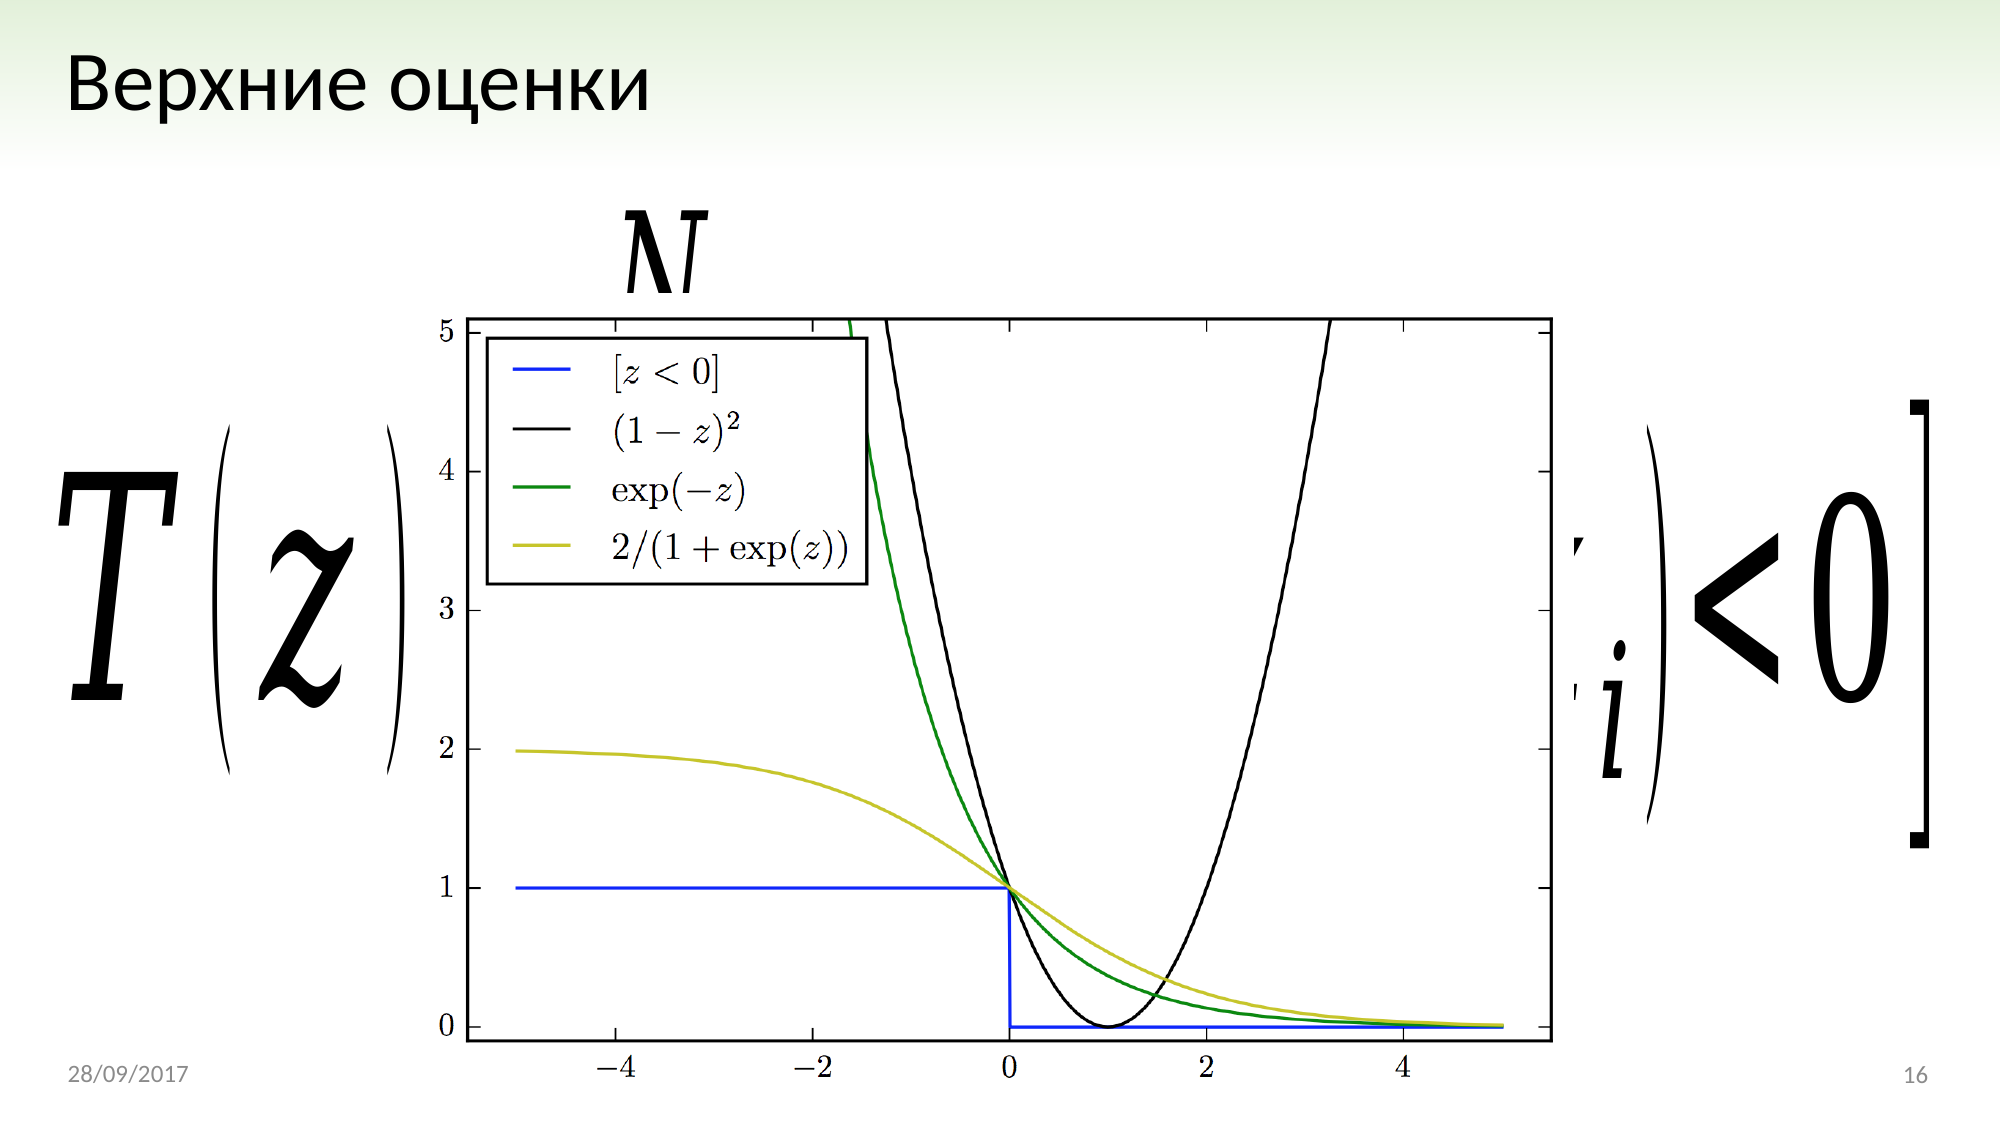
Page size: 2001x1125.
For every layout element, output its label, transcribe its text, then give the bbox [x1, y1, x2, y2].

slide_number 16 [1493, 1044, 1944, 1104]
title Верхние оценки [50, 28, 1943, 137]
picture [422, 293, 1574, 1103]
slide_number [52, 1042, 422, 1103]
